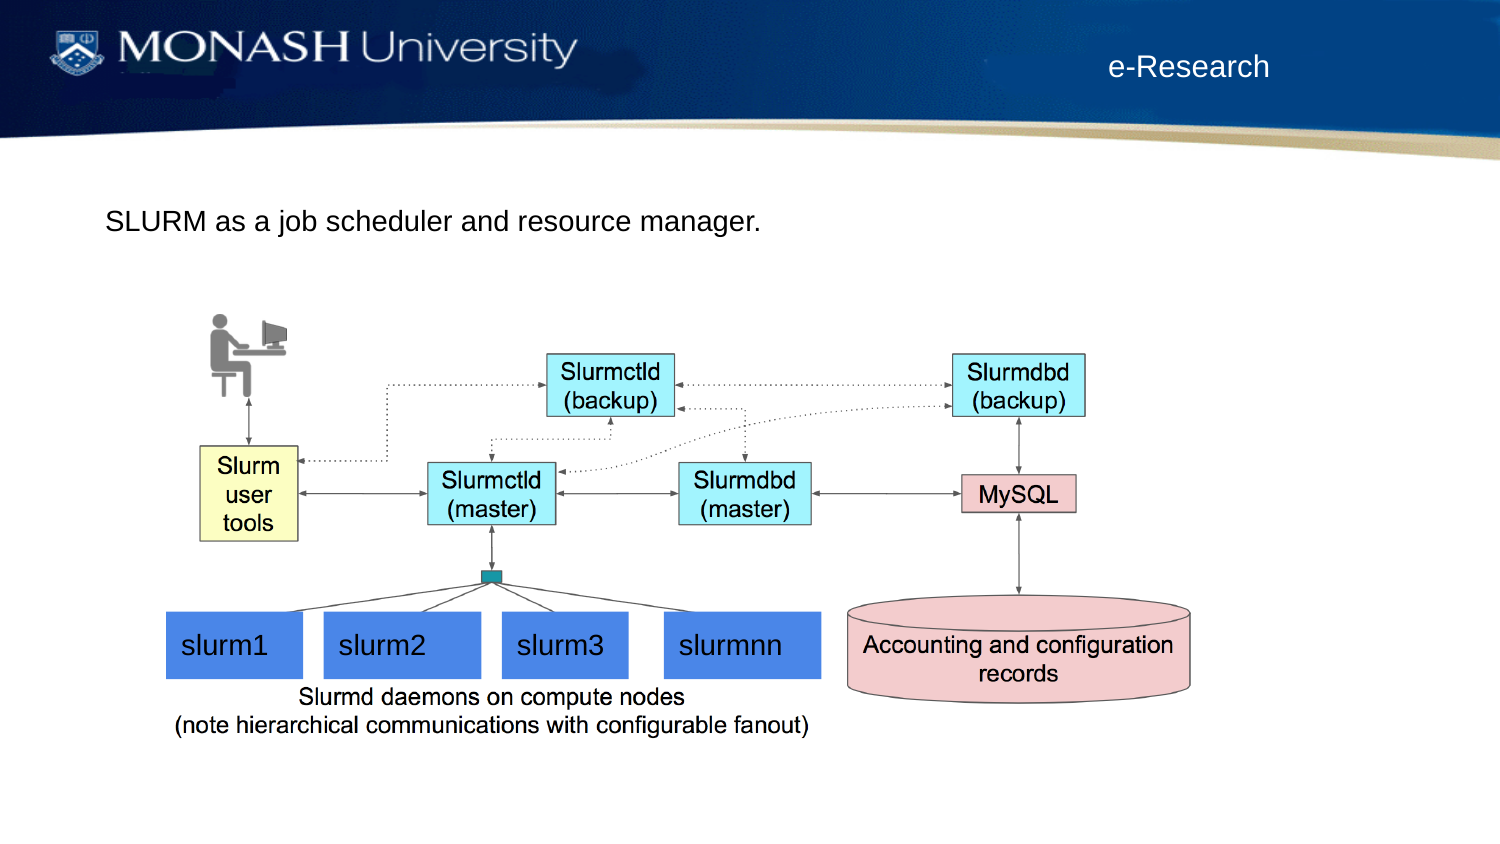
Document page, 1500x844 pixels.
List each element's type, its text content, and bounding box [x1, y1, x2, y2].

picture [157, 307, 1248, 749]
picture [0, 0, 1500, 163]
text_box SLURM as a job scheduler and resource manager. [90, 152, 1222, 749]
